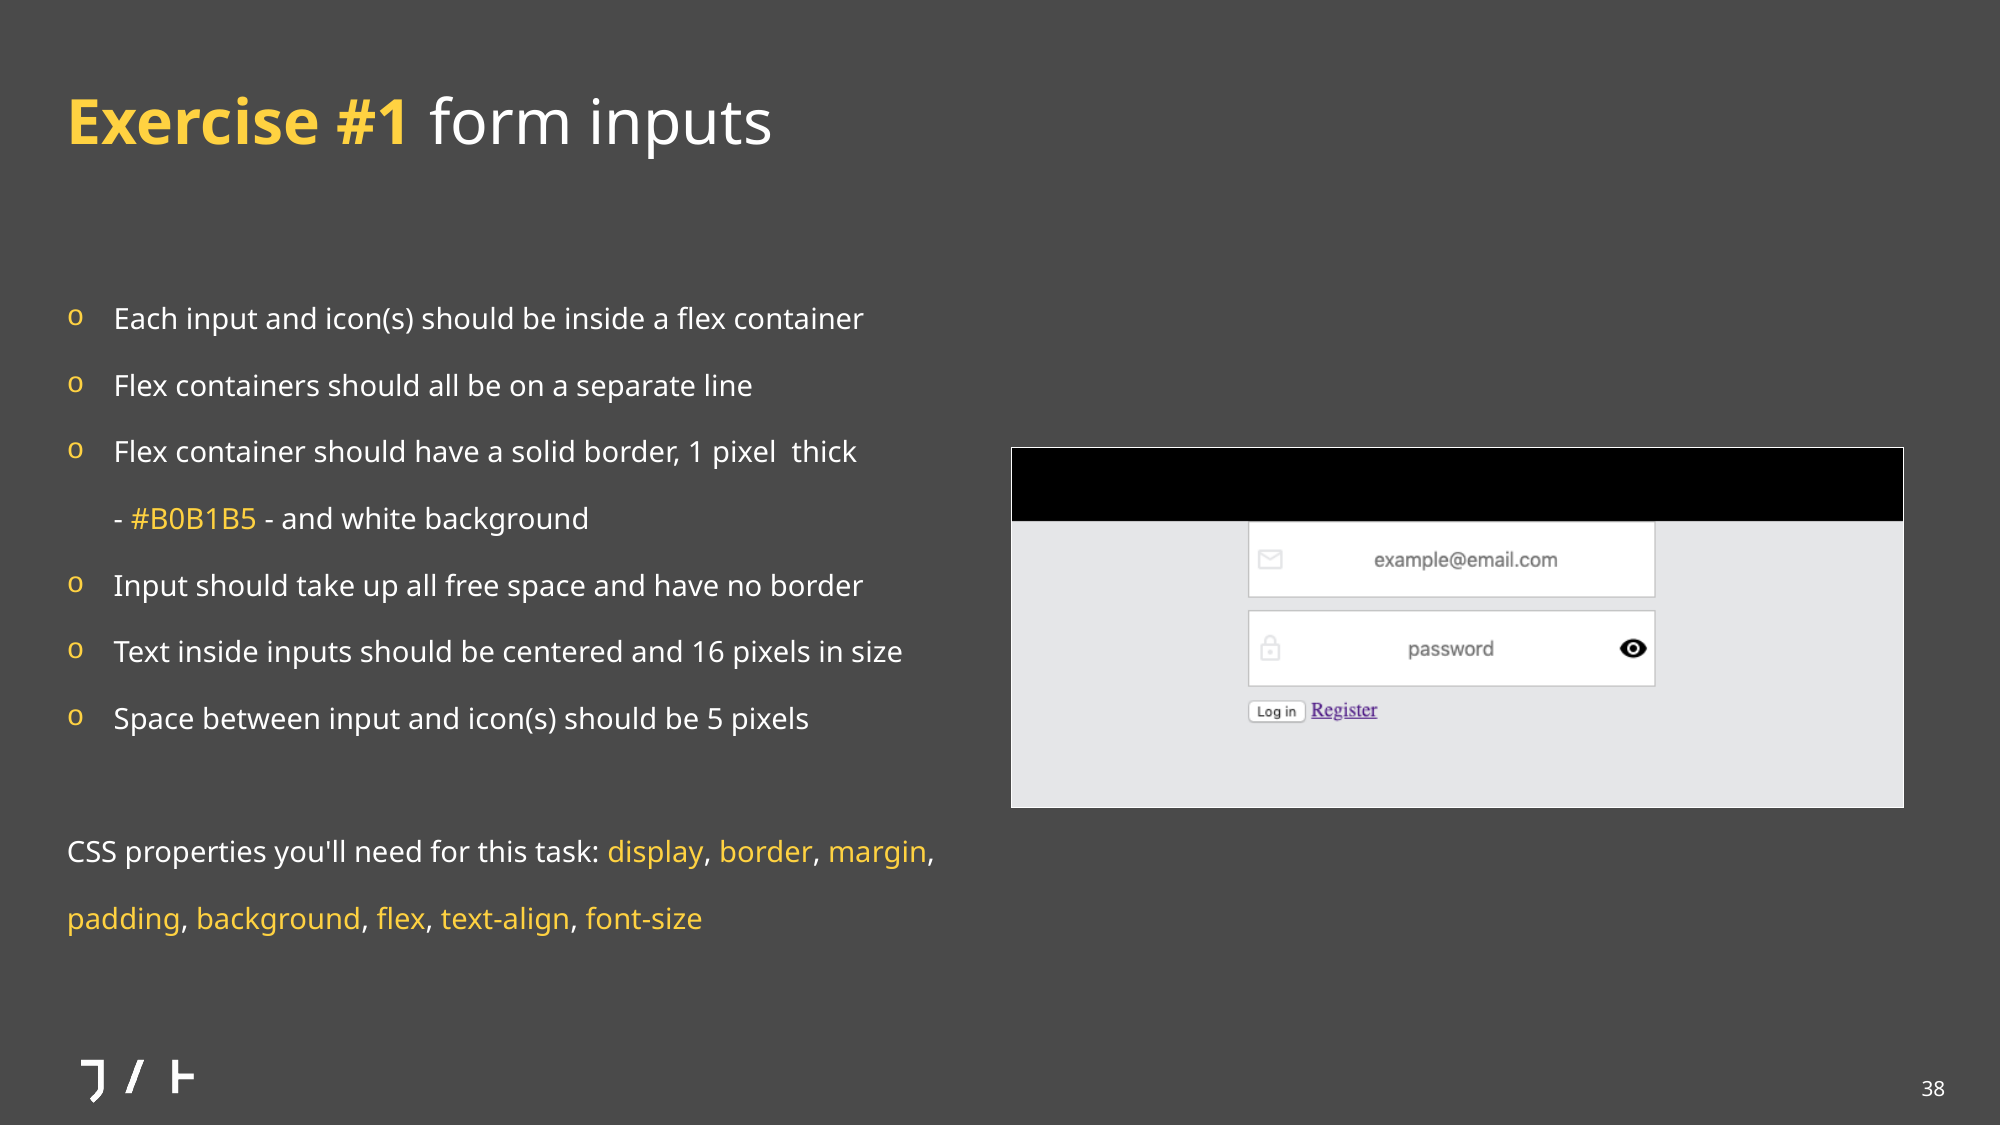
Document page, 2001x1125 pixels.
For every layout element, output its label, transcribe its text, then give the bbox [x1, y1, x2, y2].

picture [66, 1041, 205, 1115]
slide_number 38 [1903, 1070, 1963, 1110]
list Each input and icon(s) should be inside a flex container Flex containers should all be on a separate line Flex container should have a solid border, 1 pixel thick - #B0B1B5 - and white background Input should take up all free space and have no border Text inside inputs should be centered and 16 pixels in size Space between input and icon(s) should be 5 pixels CSS properties you'll need for this task: display, border, margin, padding, background, flex, text-align, font-size [66, 261, 960, 995]
title Exercise #1 form inputs [66, 55, 1904, 157]
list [1011, 447, 1904, 808]
